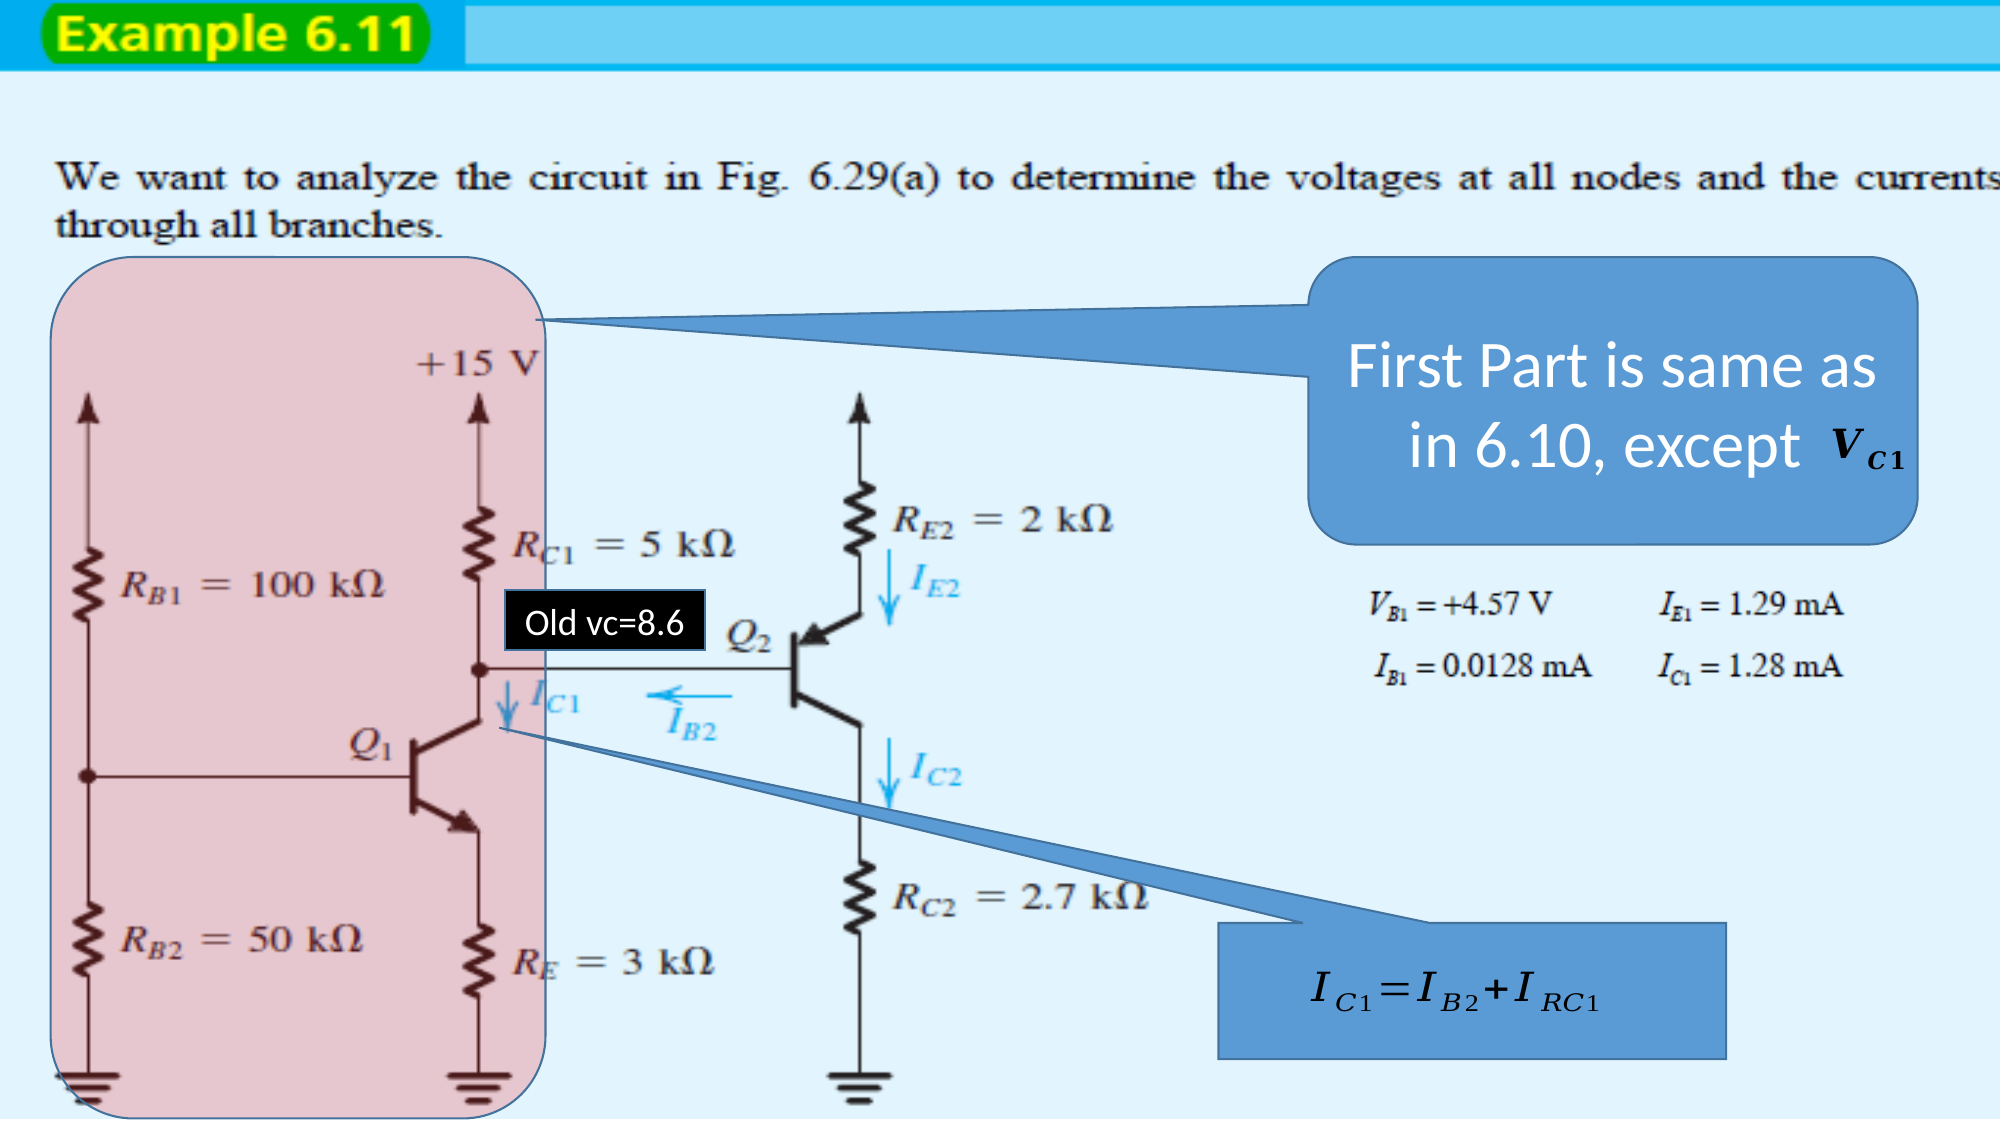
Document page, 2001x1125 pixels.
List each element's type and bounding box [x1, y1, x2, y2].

picture [465, 6, 2000, 63]
text_box [1218, 922, 1727, 1060]
picture [40, 3, 431, 64]
picture [0, 71, 2000, 1119]
